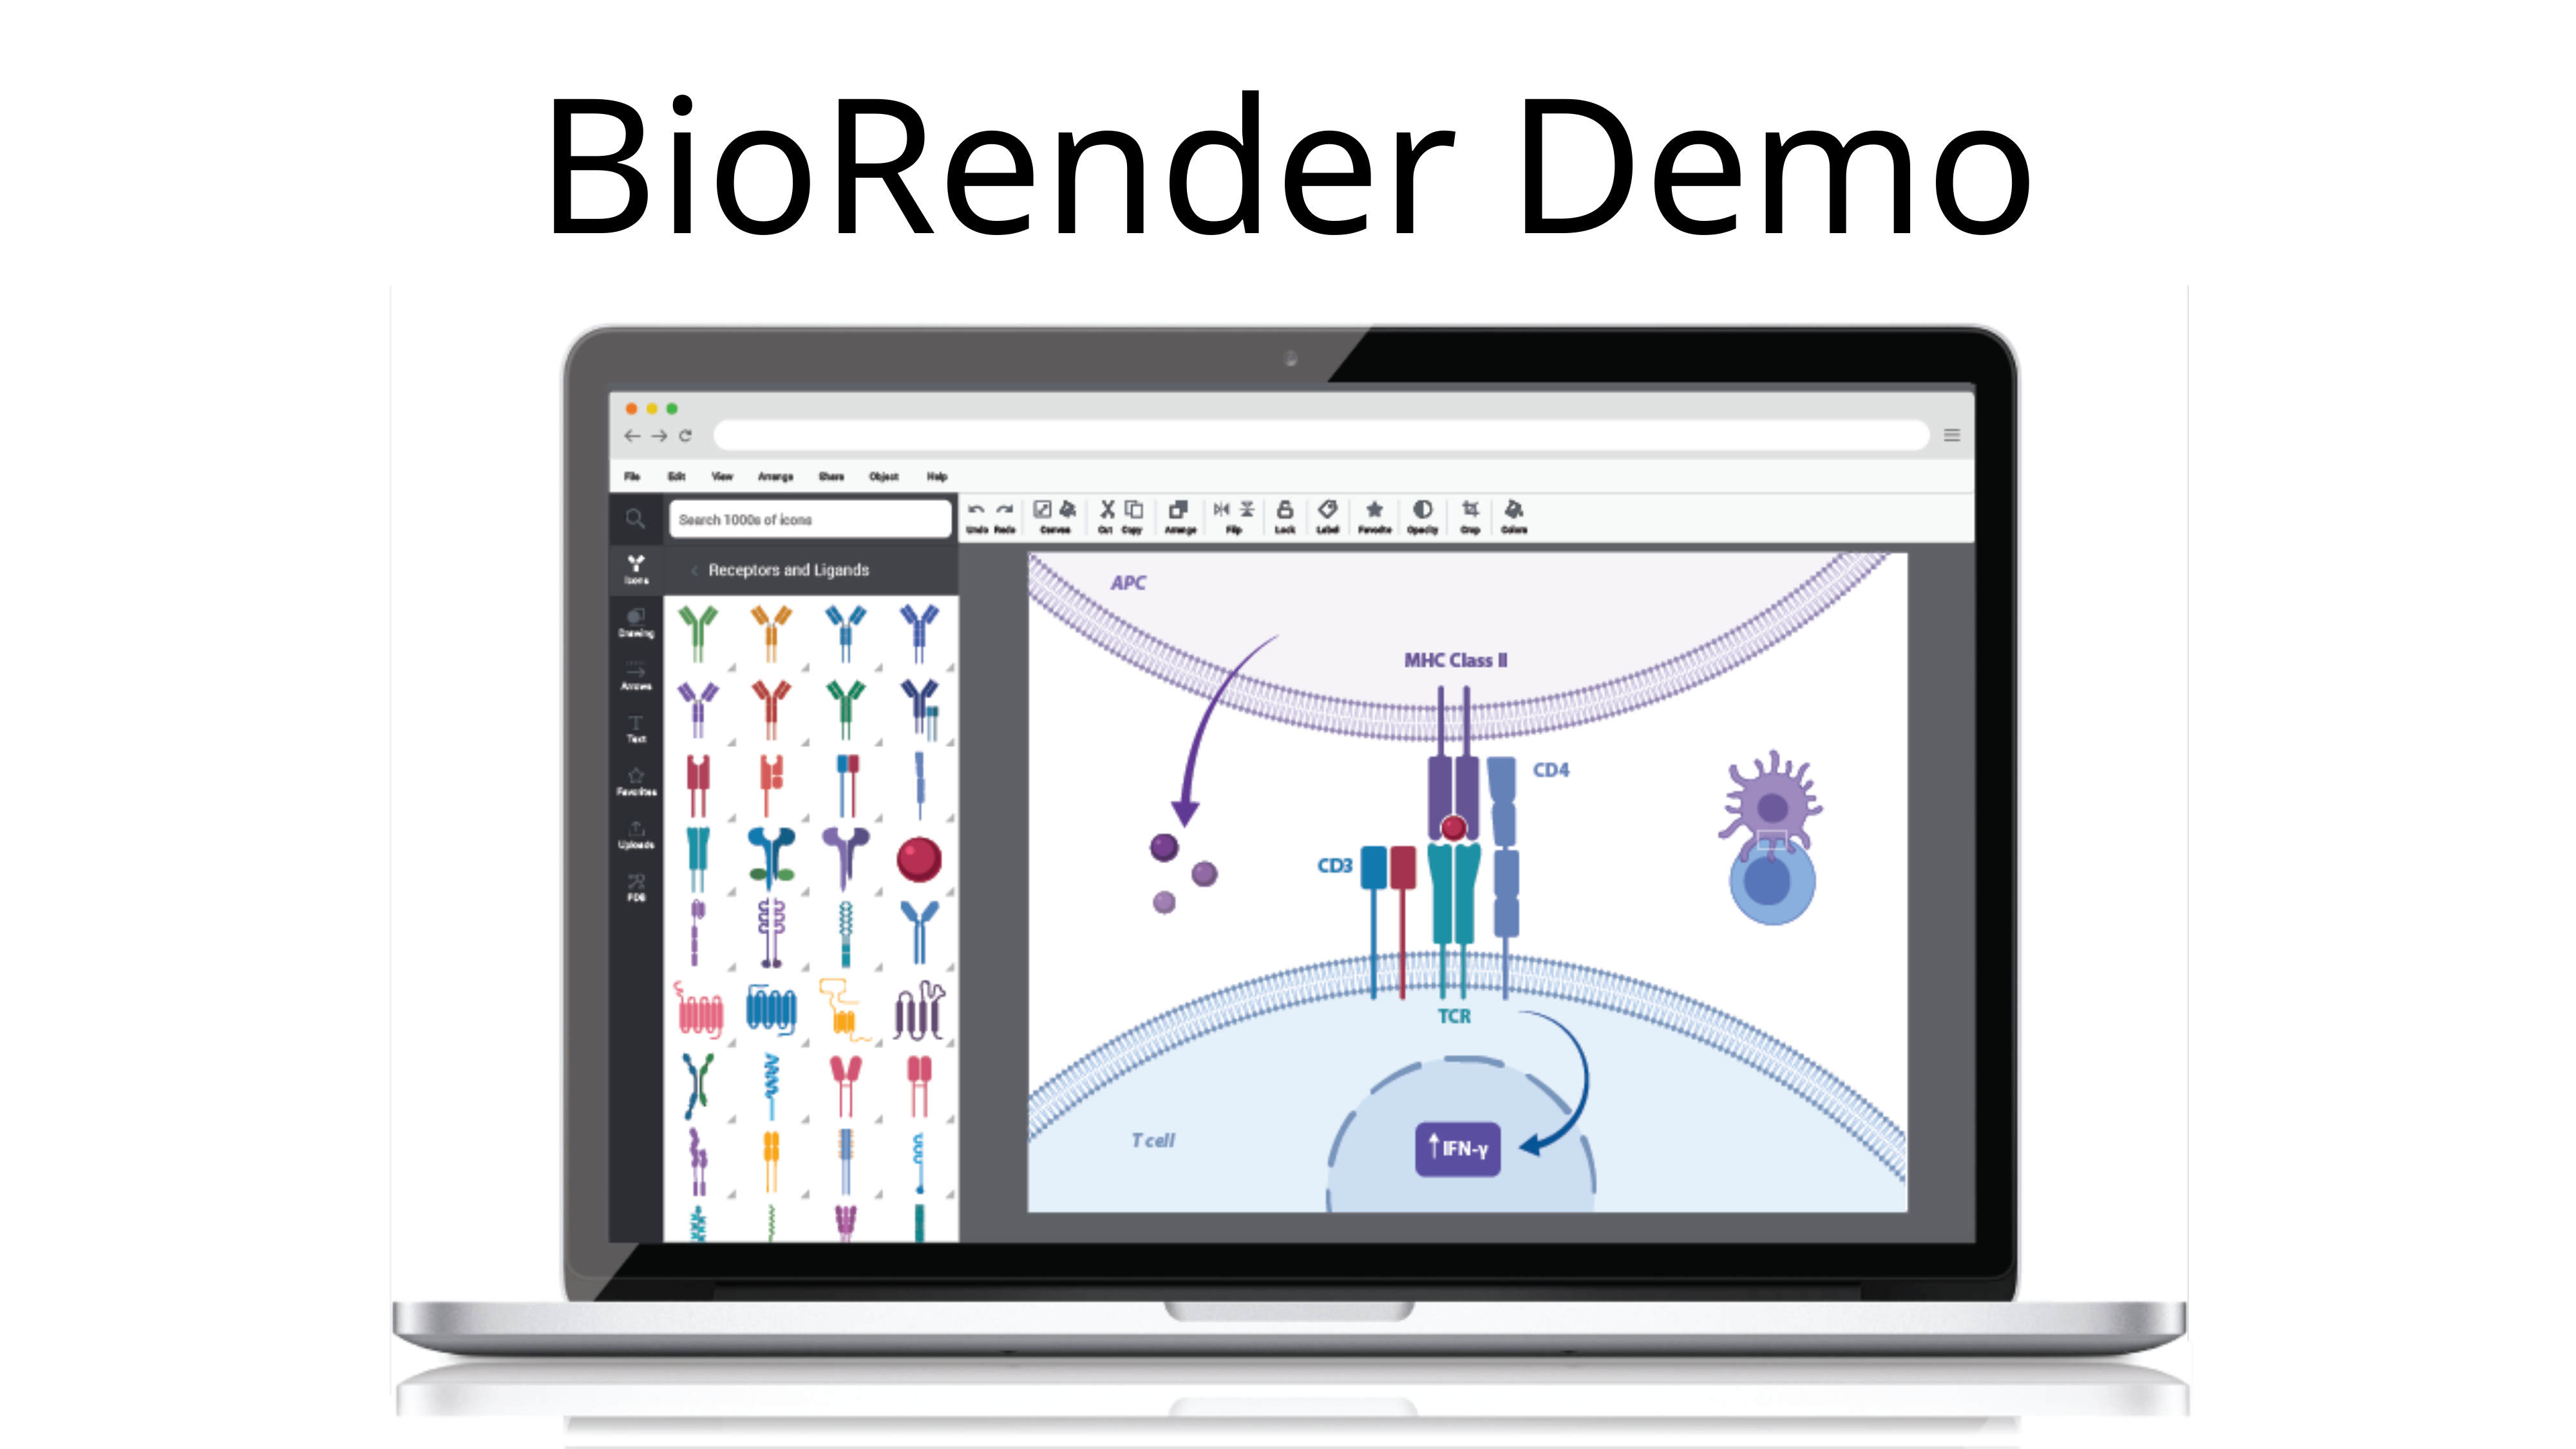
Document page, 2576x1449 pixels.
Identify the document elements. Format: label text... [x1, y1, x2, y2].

title BioRender Demo [178, 37, 2398, 279]
picture [372, 285, 2204, 1449]
